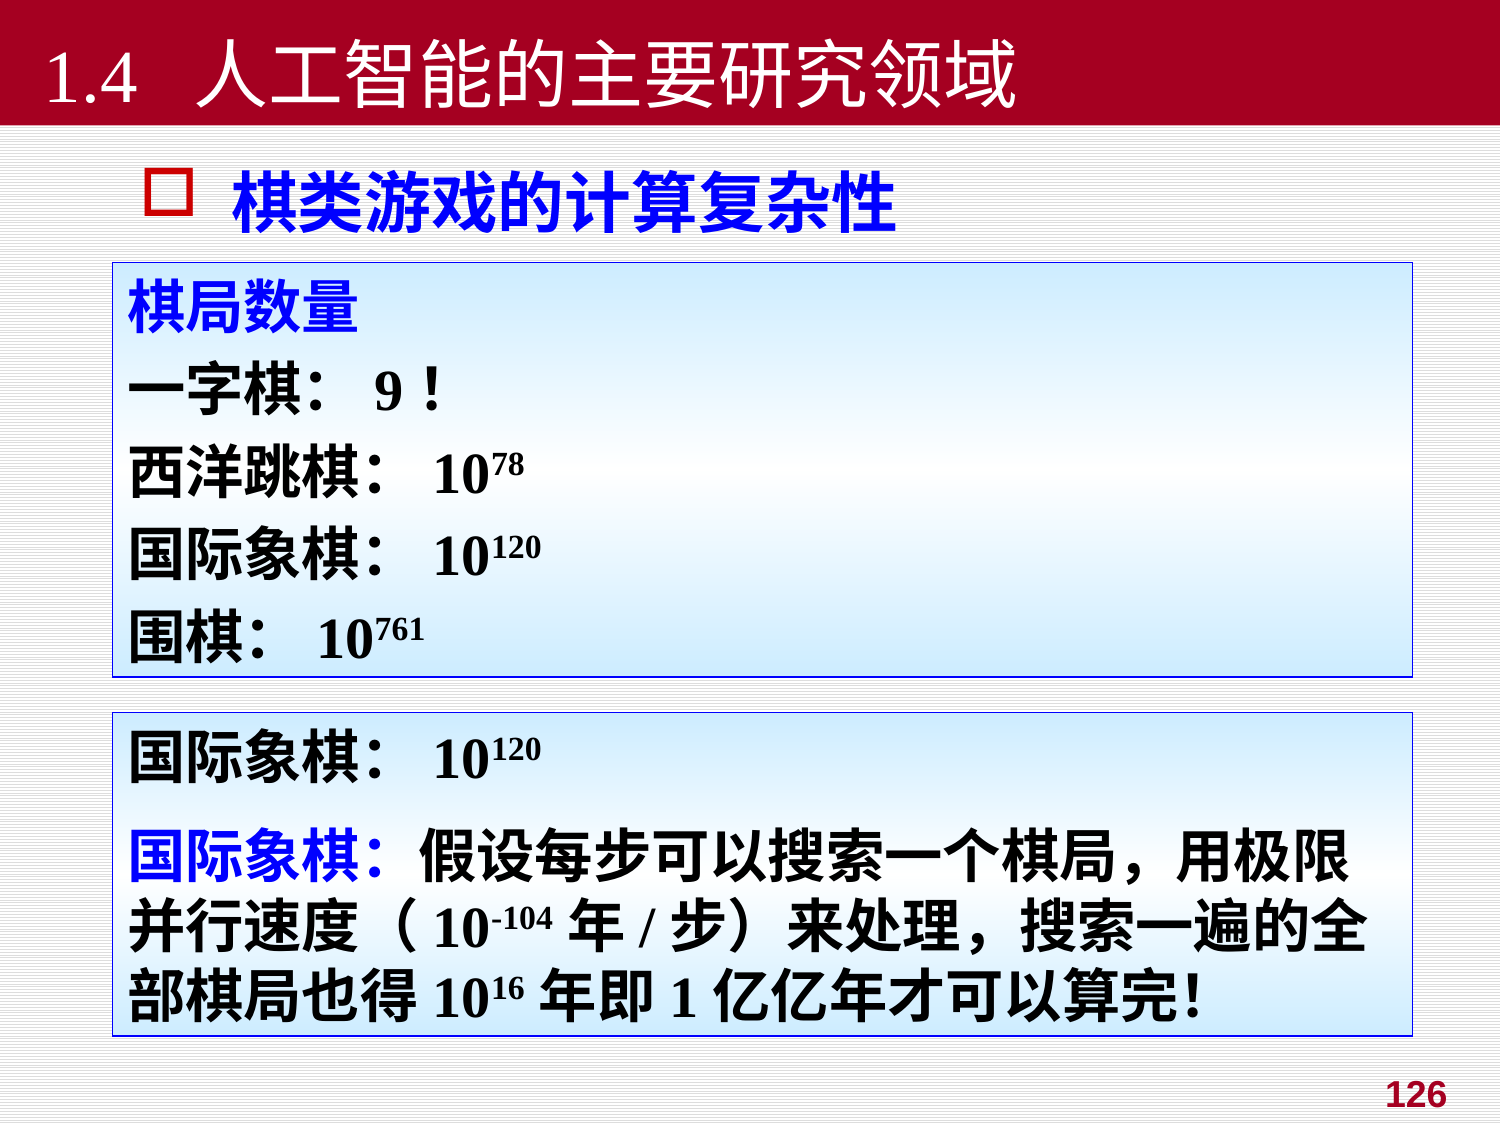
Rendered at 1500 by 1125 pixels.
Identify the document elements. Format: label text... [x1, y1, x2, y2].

title 1.4 人工智能的主要研究领域 [0, 0, 1500, 126]
slide_number 126 [1137, 1062, 1463, 1122]
text_box 棋局数量 一字棋：9！ 西洋跳棋：1078 国际象棋：10120 围棋：10761 [112, 262, 1413, 678]
text_box 国际象棋：10120 国际象棋：假设每步可以搜索一个棋局，用极限并行速度（10-104年/步）来处理，搜索一遍的全部棋局也得1016年即1亿亿年才可以算完！ [112, 712, 1413, 1037]
text_box 棋类游戏的计算复杂性 [125, 137, 1350, 238]
